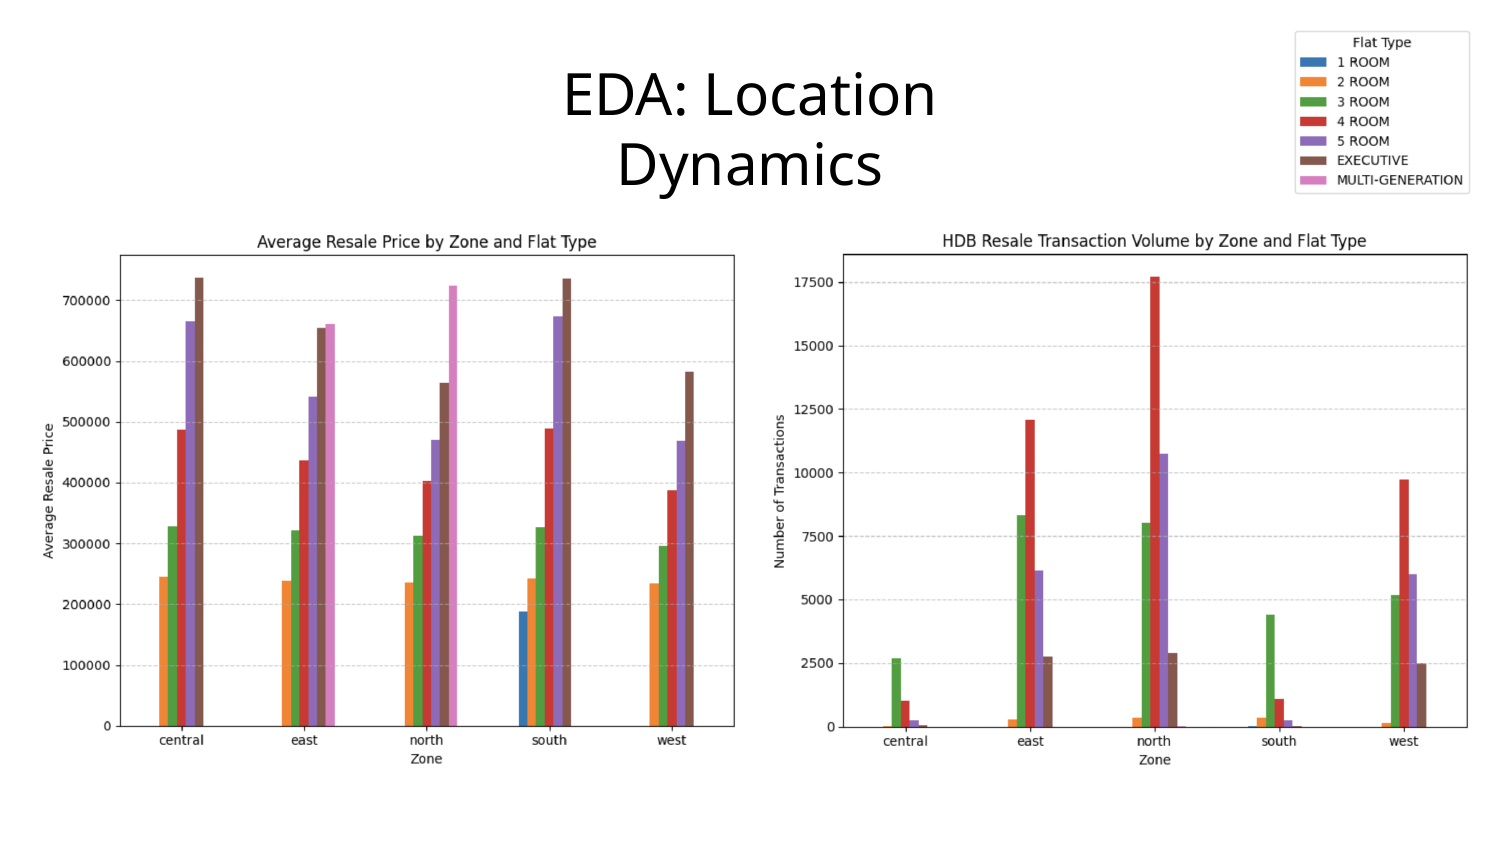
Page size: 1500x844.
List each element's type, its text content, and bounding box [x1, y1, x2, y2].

picture [34, 226, 743, 773]
picture [765, 226, 1474, 772]
picture [1291, 28, 1474, 197]
title EDA: Location Dynamics [468, 88, 1032, 167]
